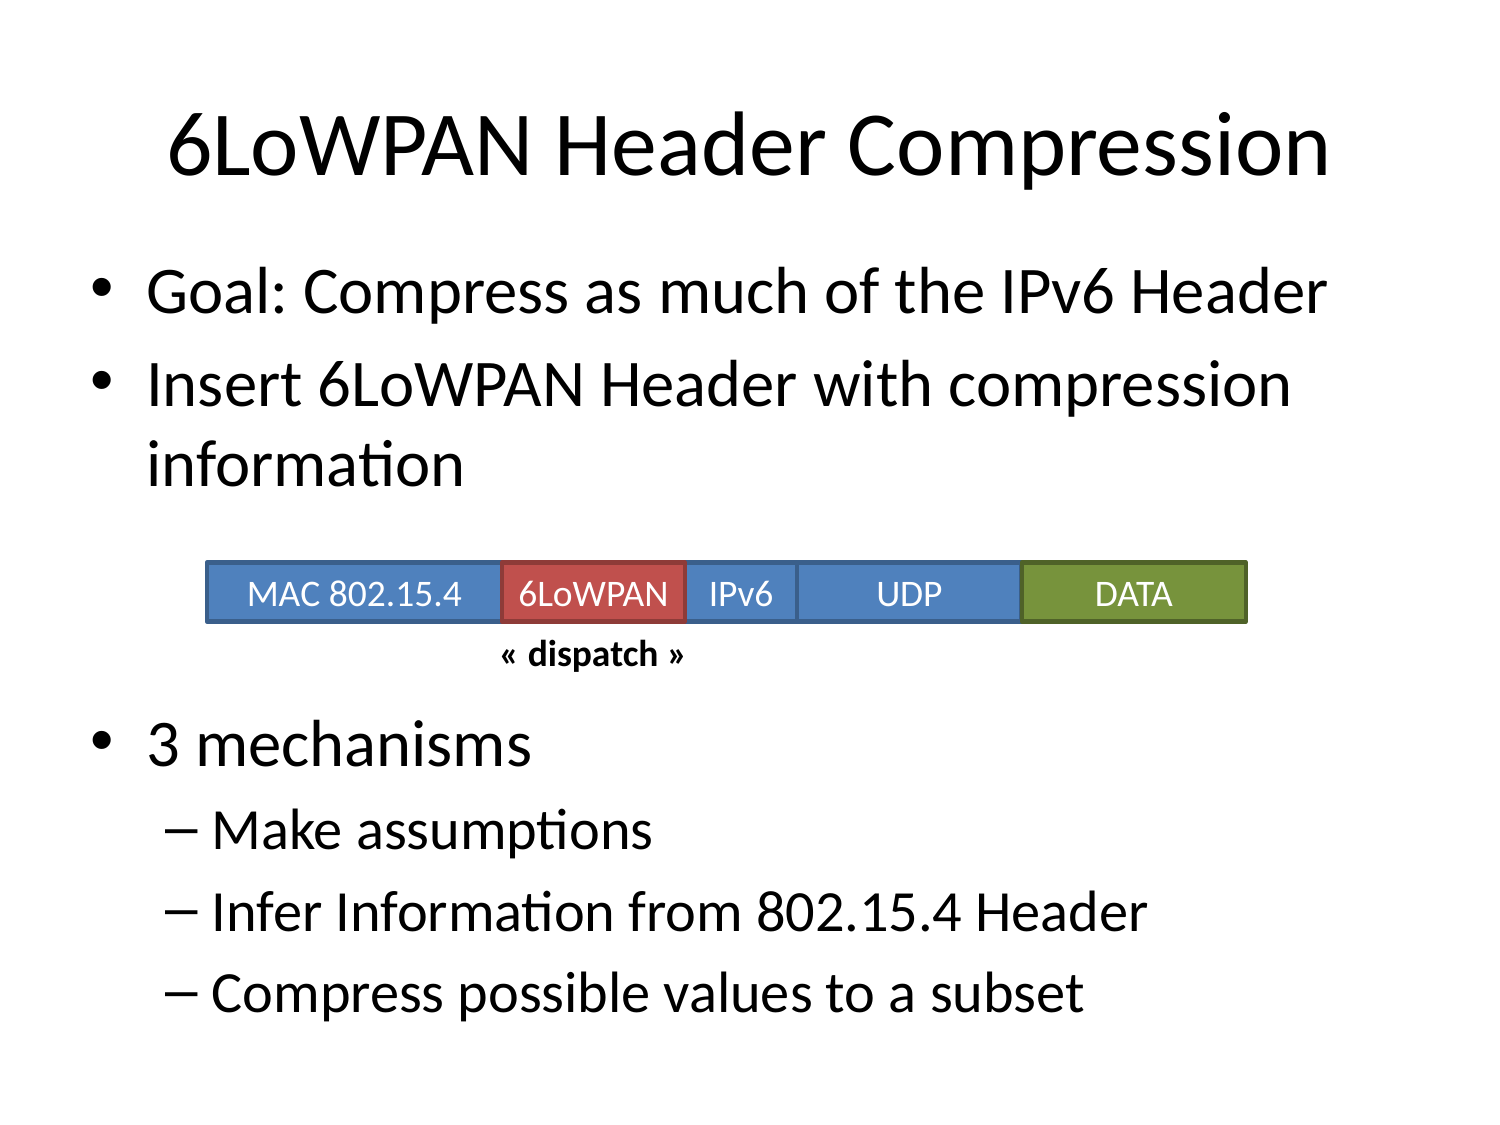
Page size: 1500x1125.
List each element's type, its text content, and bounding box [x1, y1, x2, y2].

text_box MAC 802.15.4 [205, 560, 500, 624]
text_box IPv6 [687, 560, 795, 624]
title 6LoWPAN Header Compression [75, 45, 1425, 233]
text_box 6LoWPAN [500, 560, 687, 621]
text_box DATA [1020, 560, 1248, 624]
text_box UDP [795, 560, 1020, 624]
text_box « dispatch » [484, 621, 703, 682]
list Goal: Compress as much of the IPv6 Header Insert 6LoWPAN Header with compression information 3 mechanisms Make assumptions Infer Information from 802.15.4 Header Compress possible values to a subset [75, 238, 1425, 1071]
